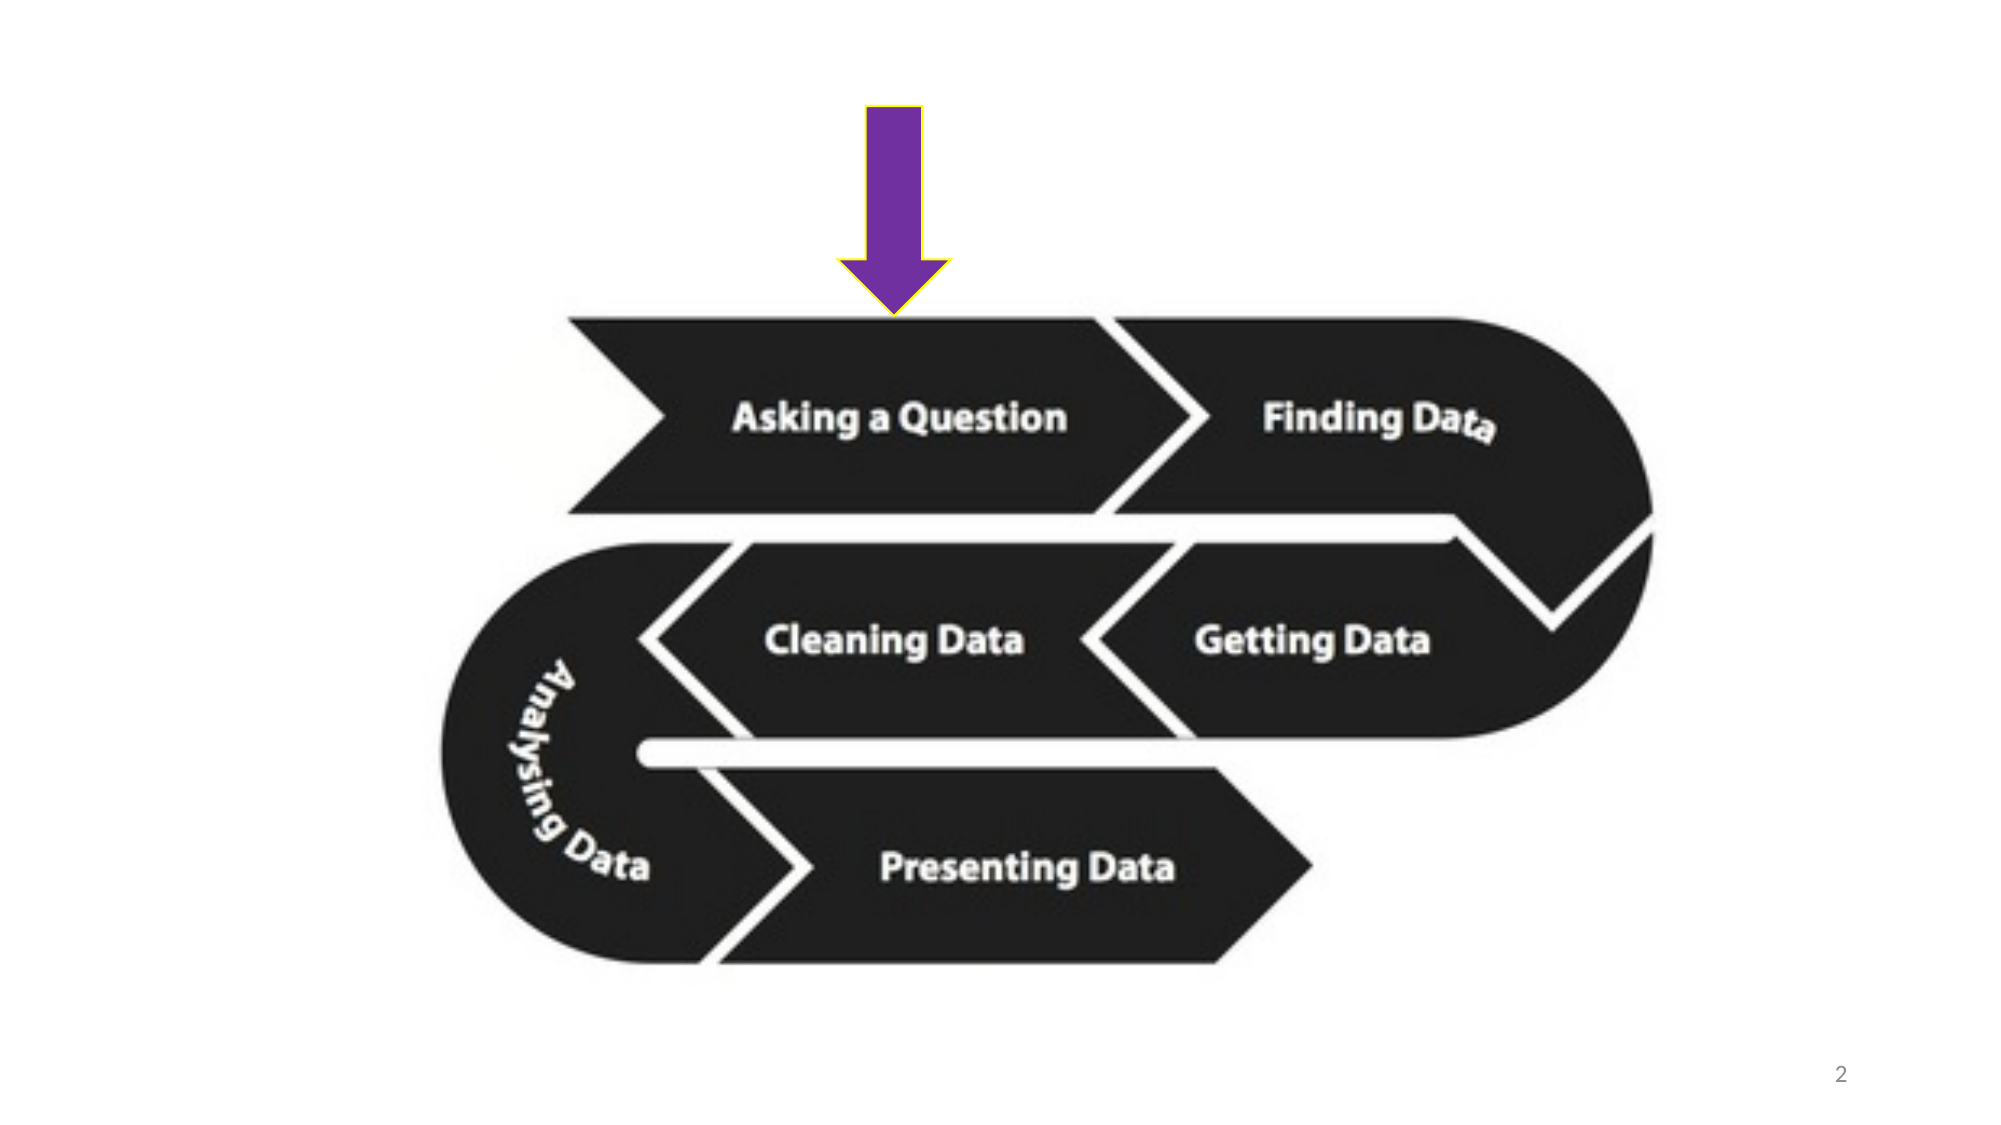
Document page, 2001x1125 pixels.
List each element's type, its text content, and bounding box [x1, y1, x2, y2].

picture [372, 295, 1741, 988]
text_box [834, 104, 954, 295]
slide_number 2 [1412, 1042, 1863, 1103]
